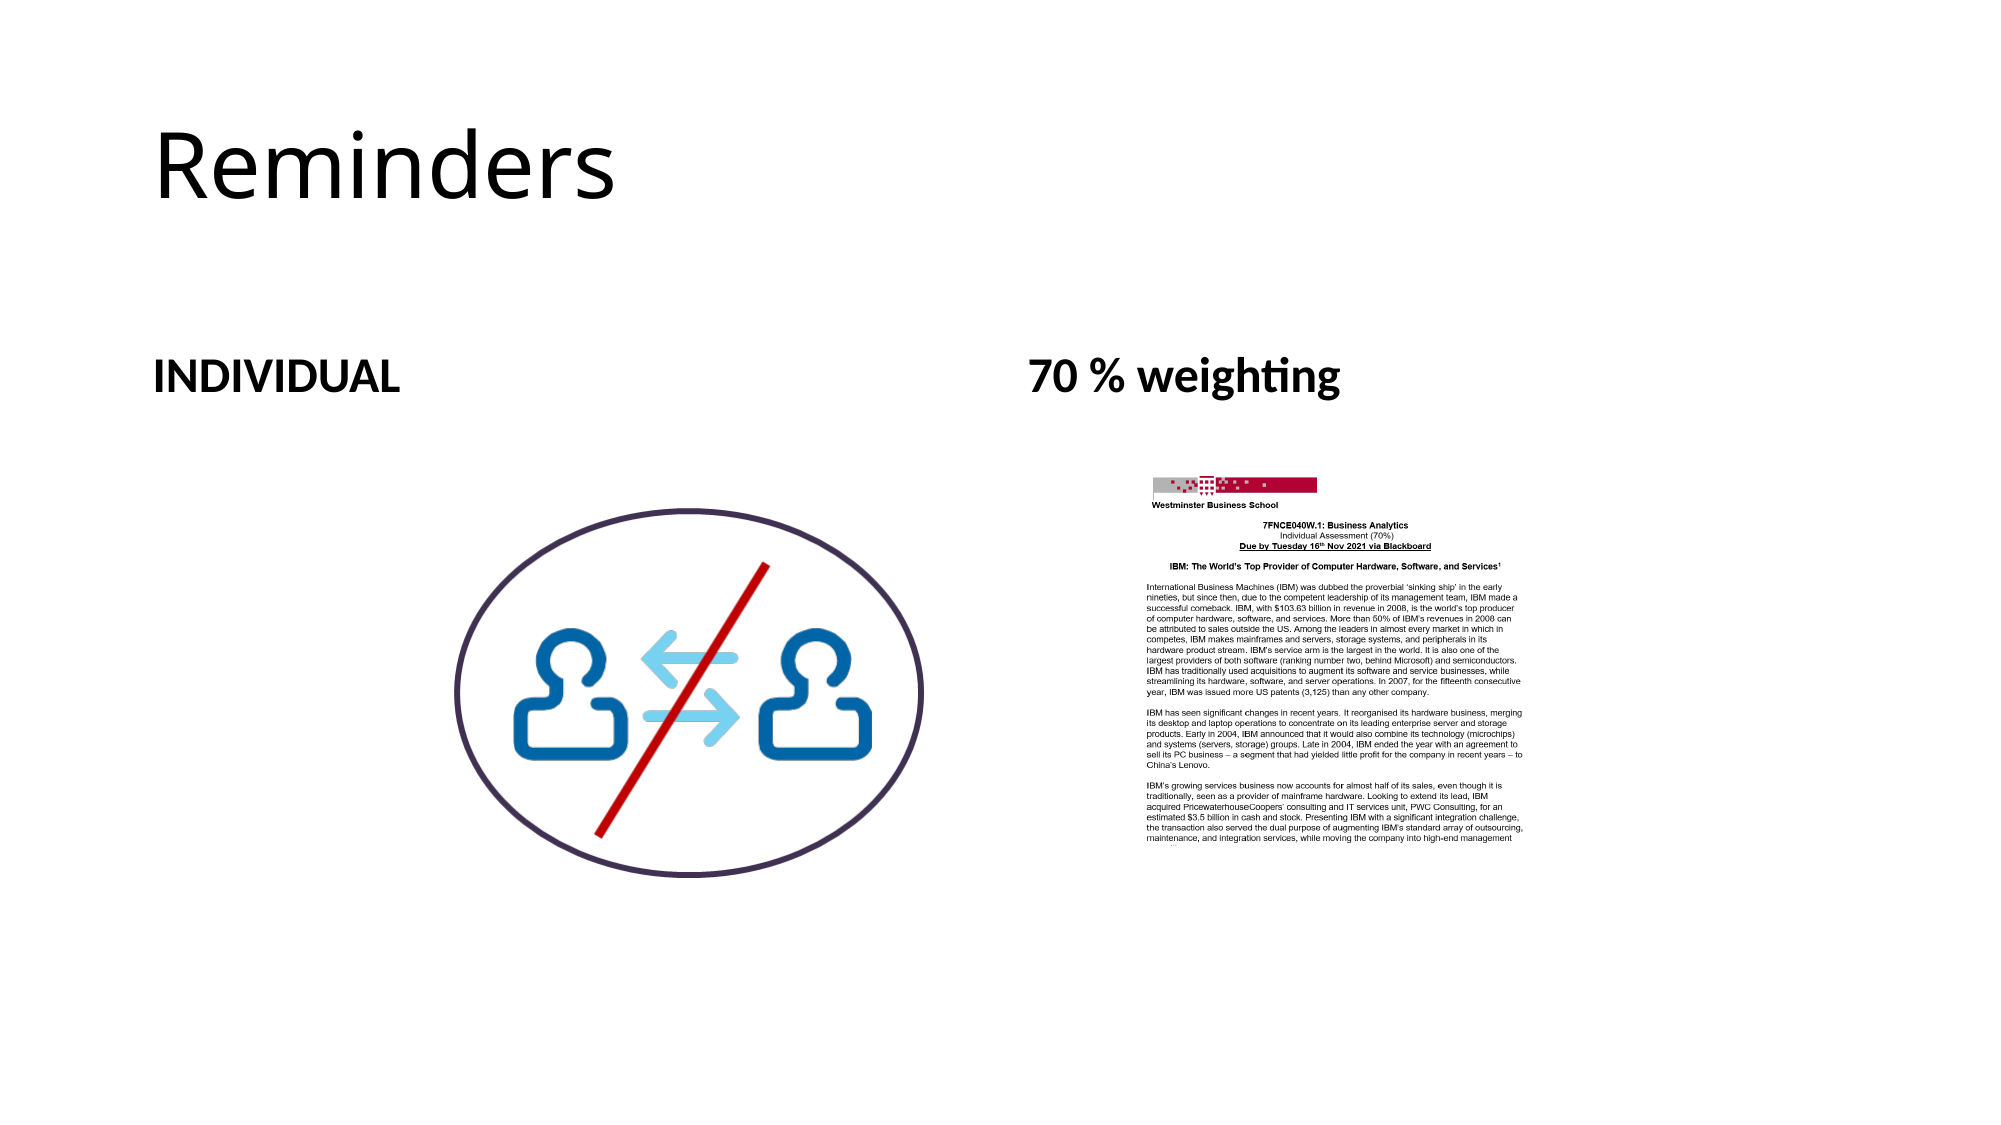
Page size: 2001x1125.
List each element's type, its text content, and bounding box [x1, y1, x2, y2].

list 70 % weighting [1012, 275, 1863, 411]
list INDIVIDUAL [137, 275, 984, 411]
title Reminders [137, 59, 1863, 278]
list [1097, 476, 1567, 846]
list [454, 508, 924, 878]
